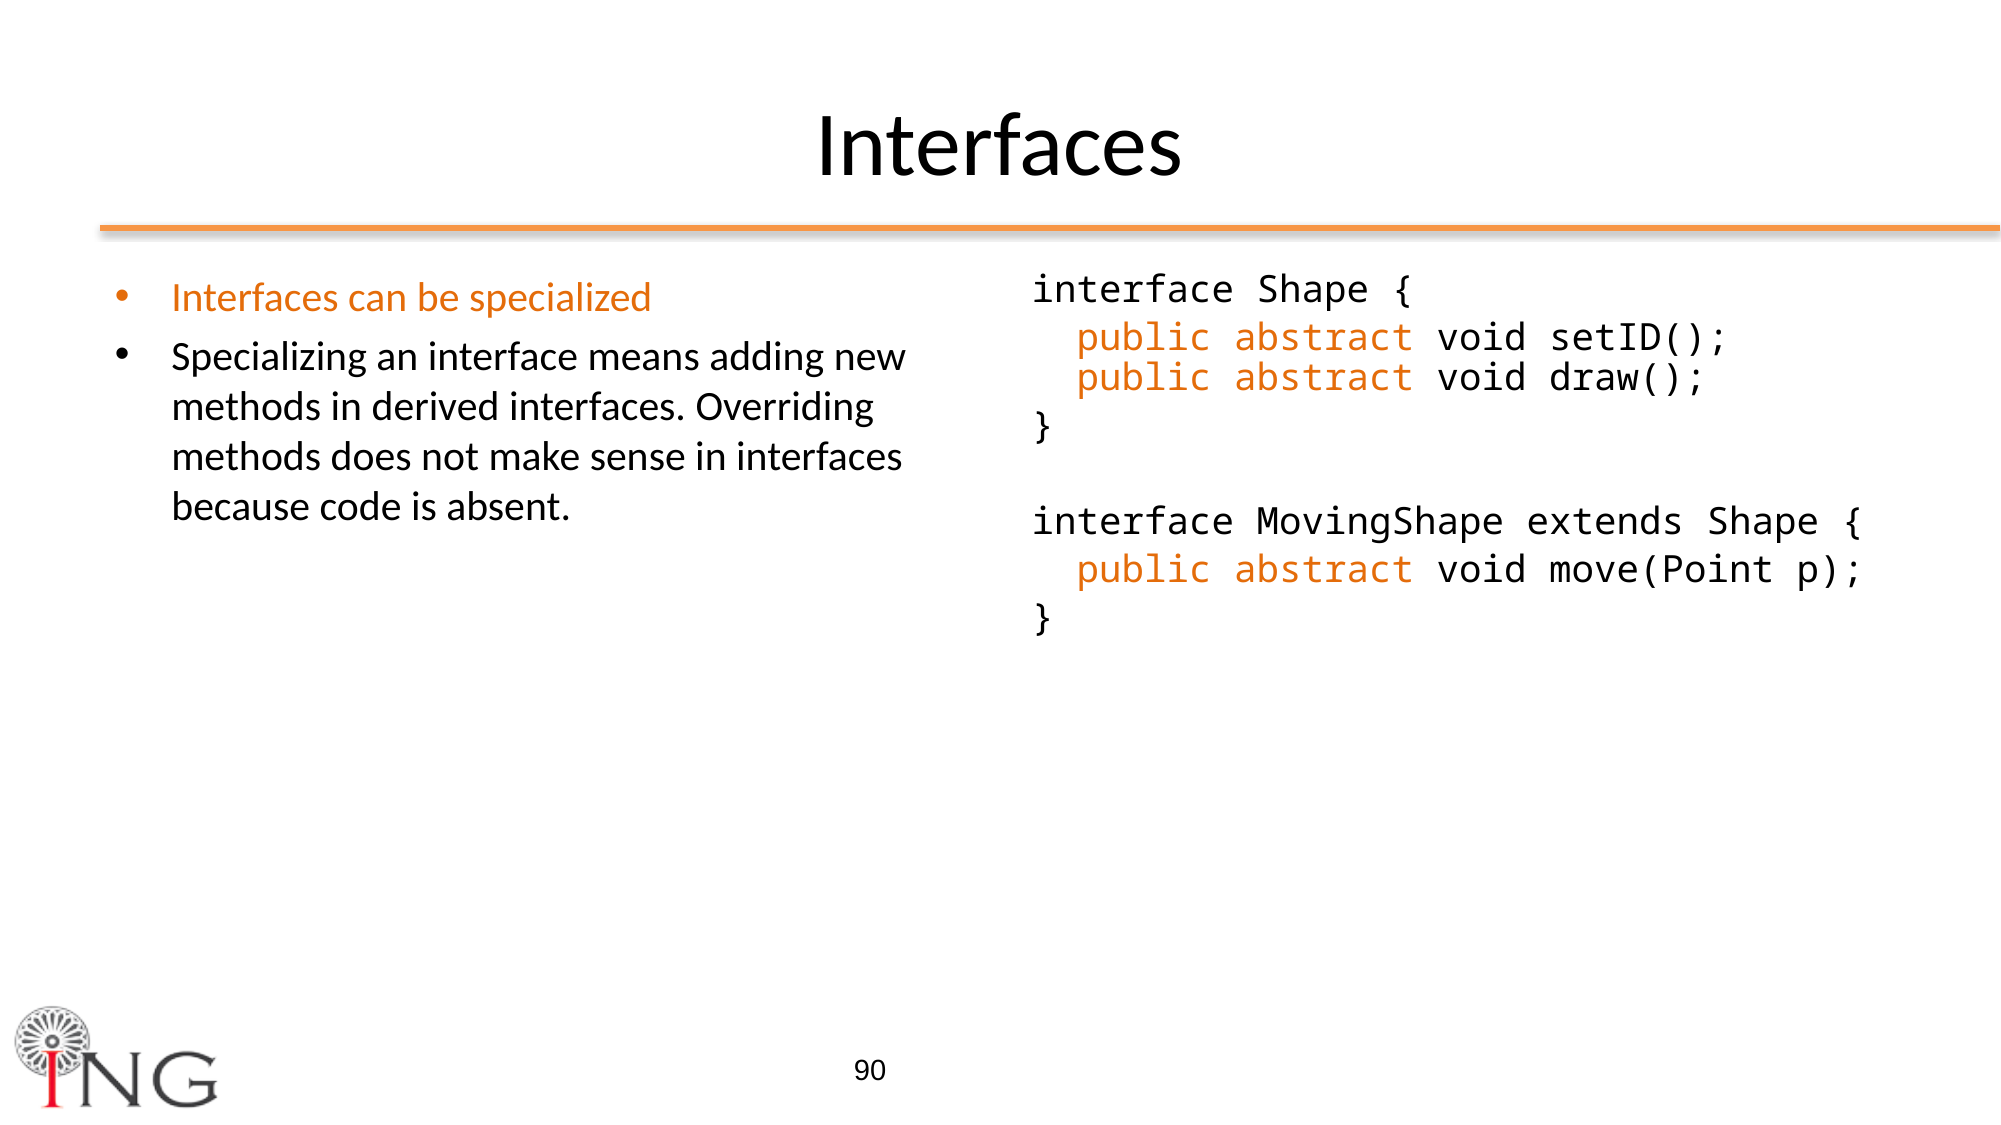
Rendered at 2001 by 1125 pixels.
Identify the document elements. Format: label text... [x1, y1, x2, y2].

list interface Shape { public abstract void setID(); public abstract void draw(); } interface MovingShape extends Shape { public abstract void move(Point p); } [1016, 262, 1969, 1005]
title Interfaces [99, 45, 1900, 233]
picture [0, 987, 244, 1125]
list Interfaces can be specialized Specializing an interface means adding new methods in derived interfaces. Overriding methods does not make sense in interfaces because code is absent. [99, 262, 984, 1005]
slide_number 90 [839, 1043, 1900, 1104]
